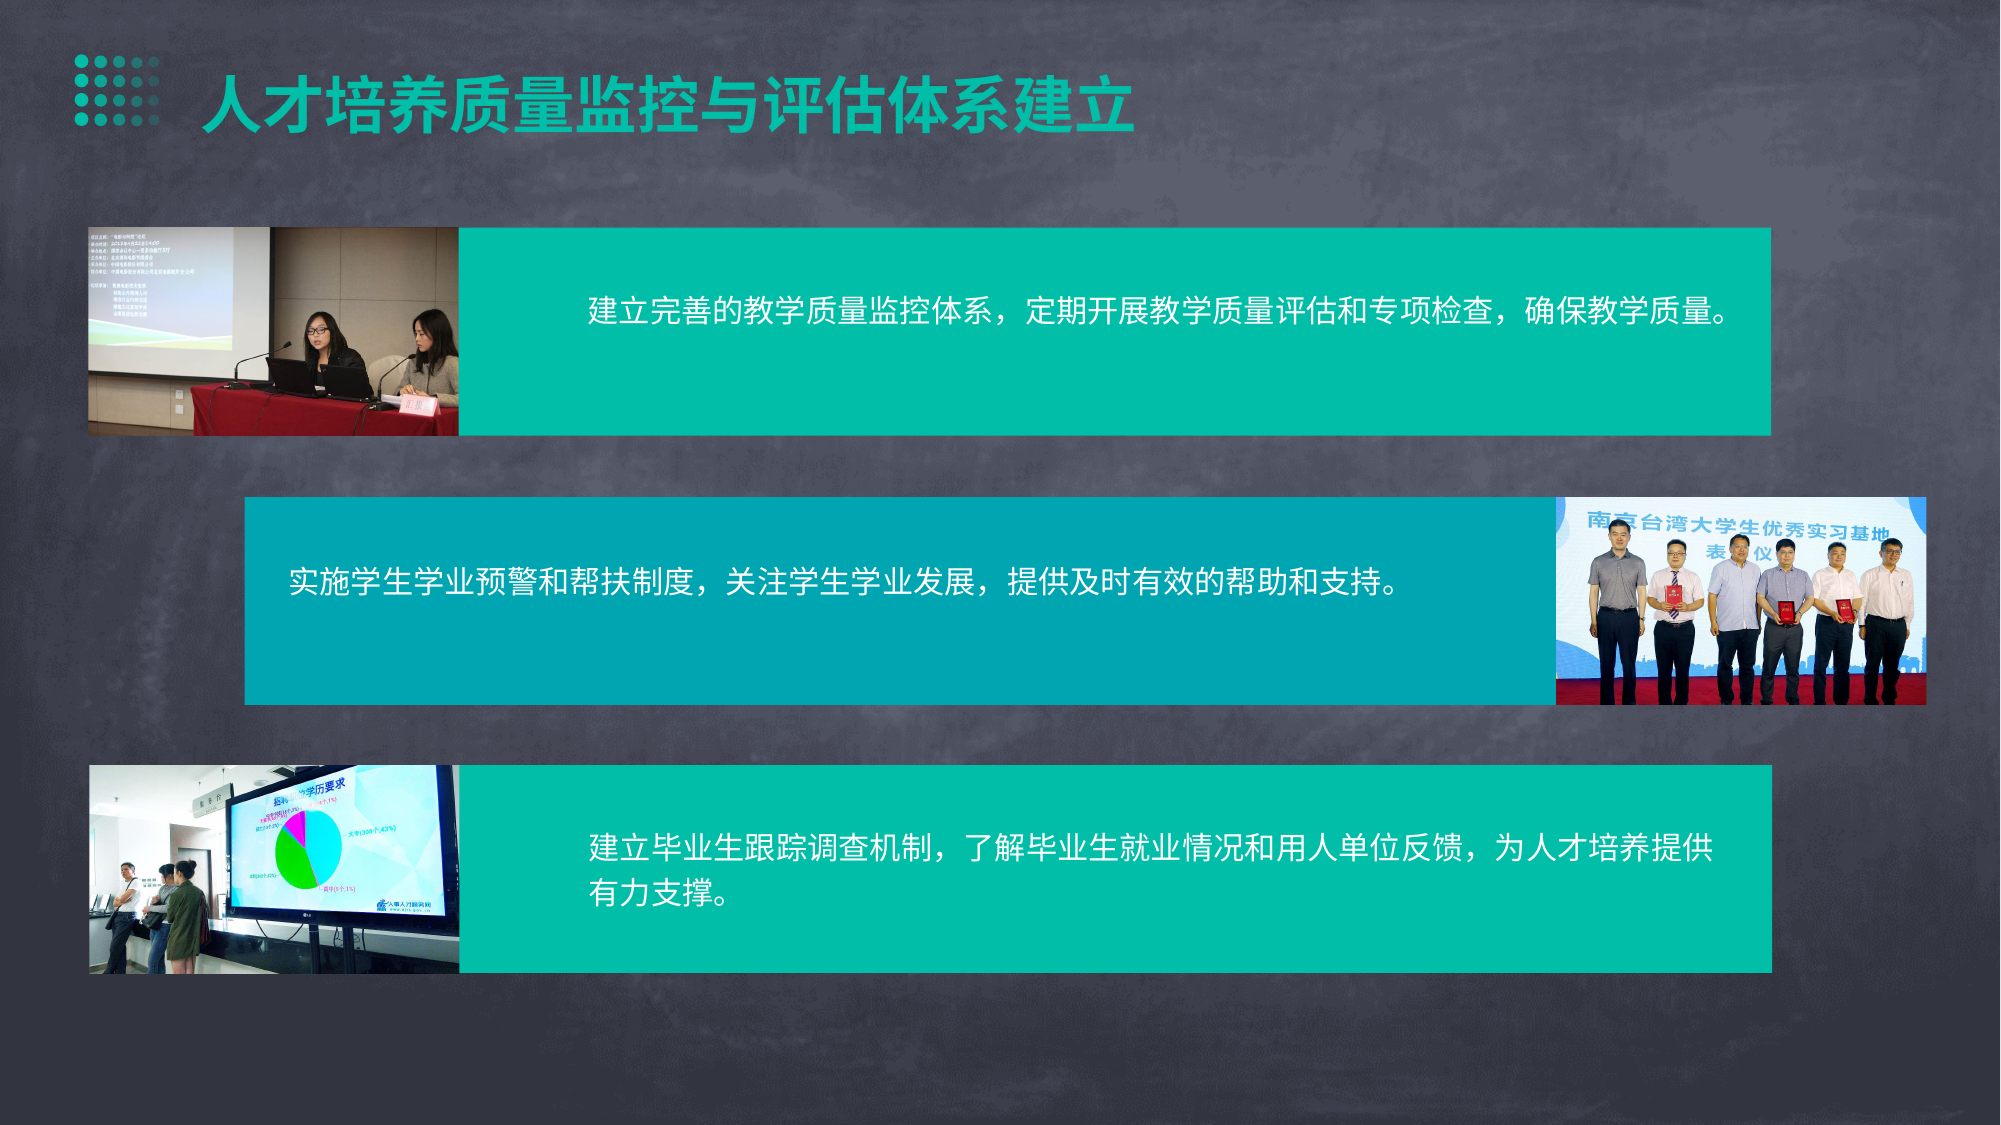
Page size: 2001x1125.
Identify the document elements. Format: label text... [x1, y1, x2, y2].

text_box [459, 227, 1772, 436]
text_box [460, 765, 1773, 973]
picture [0, 0, 2001, 1125]
text_box [244, 497, 1553, 705]
text_box 建立毕业生跟踪调查机制，了解毕业生就业情况和用人单位反馈，为人才培养提供有力支撑。 [569, 811, 1755, 921]
text_box 实施学生学业预警和帮扶制度，关注学生学业发展，提供及时有效的帮助和支持。 [269, 545, 1455, 610]
text_box 建立完善的教学质量监控体系，定期开展教学质量评估和专项检查，确保教学质量。 [568, 274, 1754, 338]
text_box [74, 15, 1821, 166]
